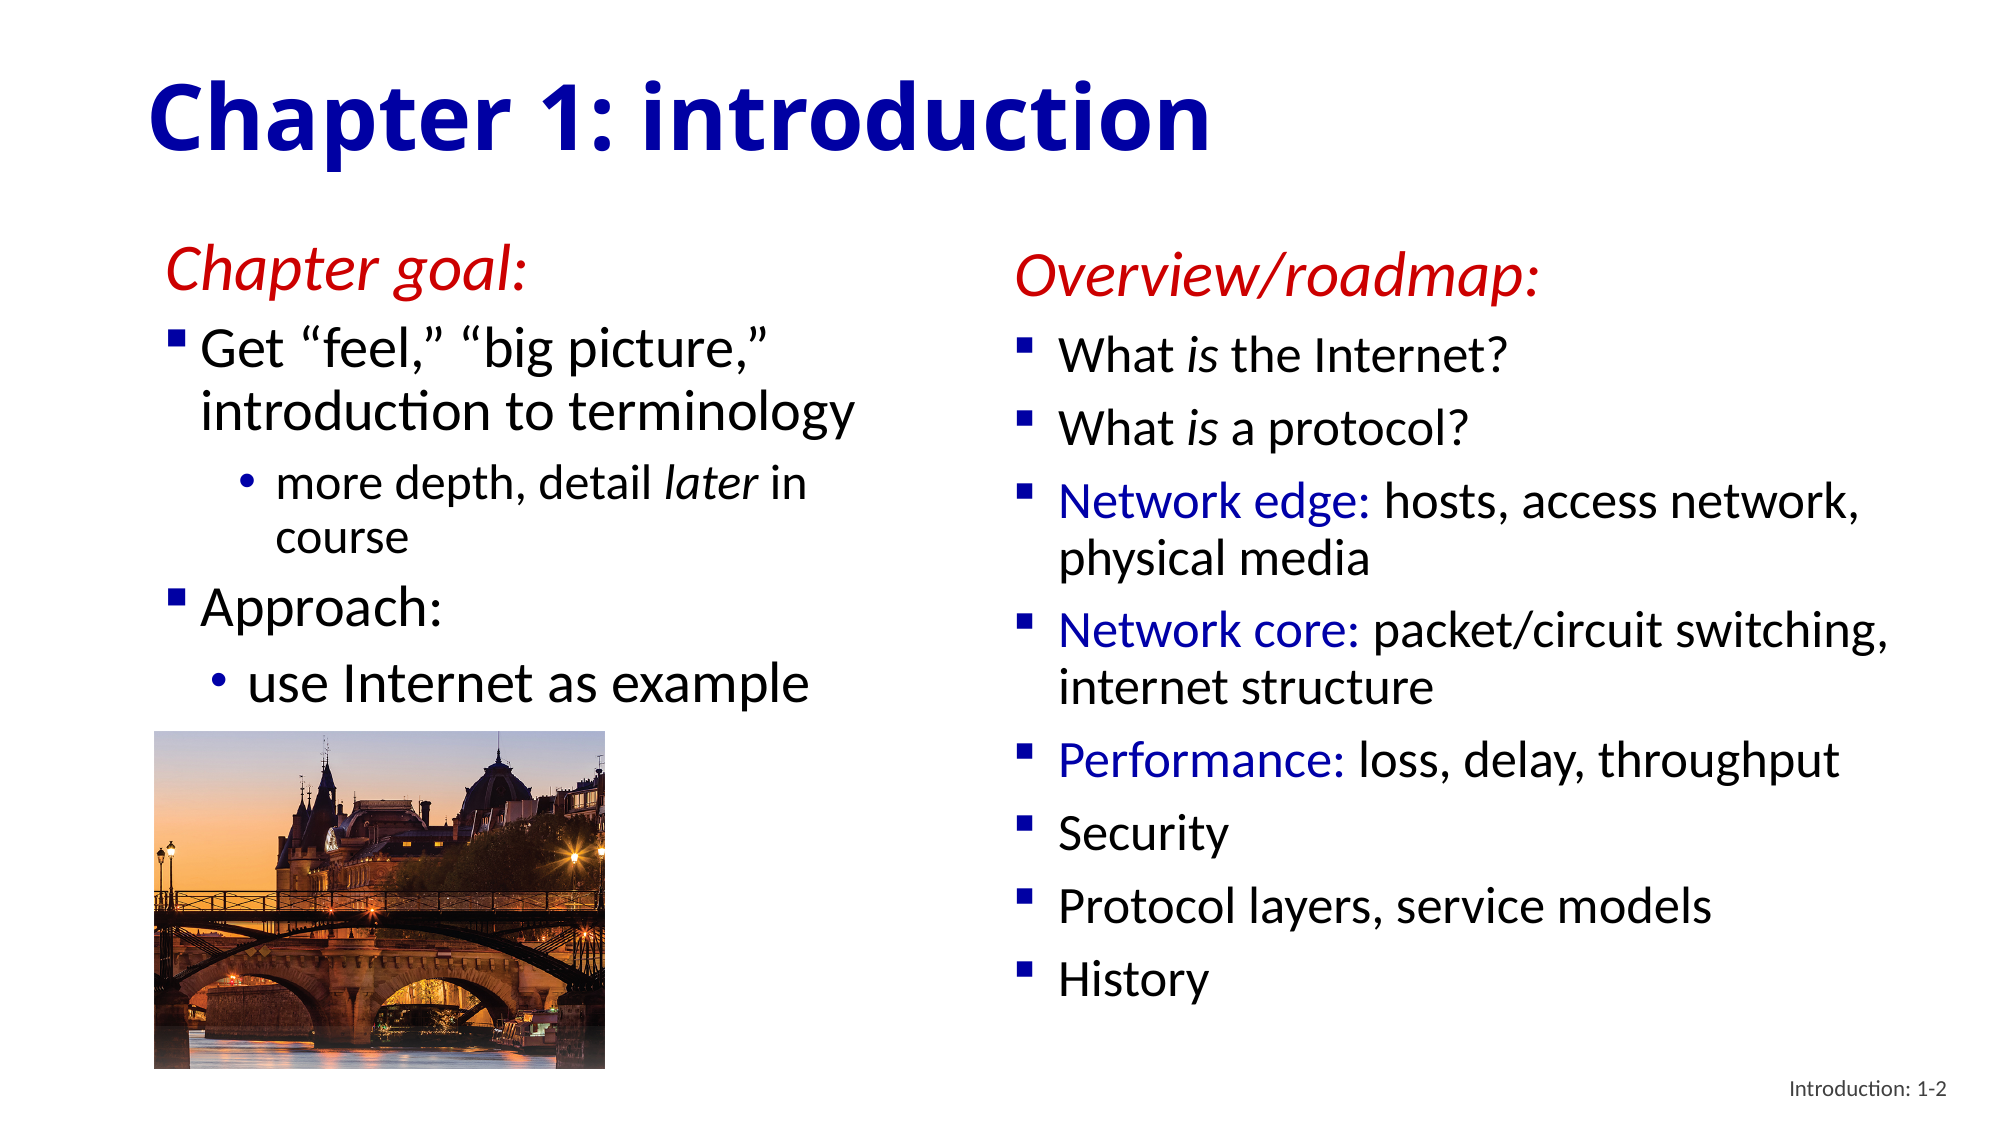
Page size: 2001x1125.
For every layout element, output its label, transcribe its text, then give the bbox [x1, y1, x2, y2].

list Chapter goal: Get “feel,” “big picture,” introduction to terminology more depth, detail later in course Approach: use Internet as example [129, 225, 924, 940]
slide_number Introduction: 1-2 [1512, 1056, 1963, 1117]
list Overview/roadmap: What is the Internet? What is a protocol? Network edge: hosts, access network, physical media Network core: packet/circuit switching, internet structure Performance: loss, delay, throughput Security Protocol layers, service models History [979, 233, 1963, 1021]
picture [154, 731, 605, 1069]
title Chapter 1: introduction [131, 47, 1856, 195]
